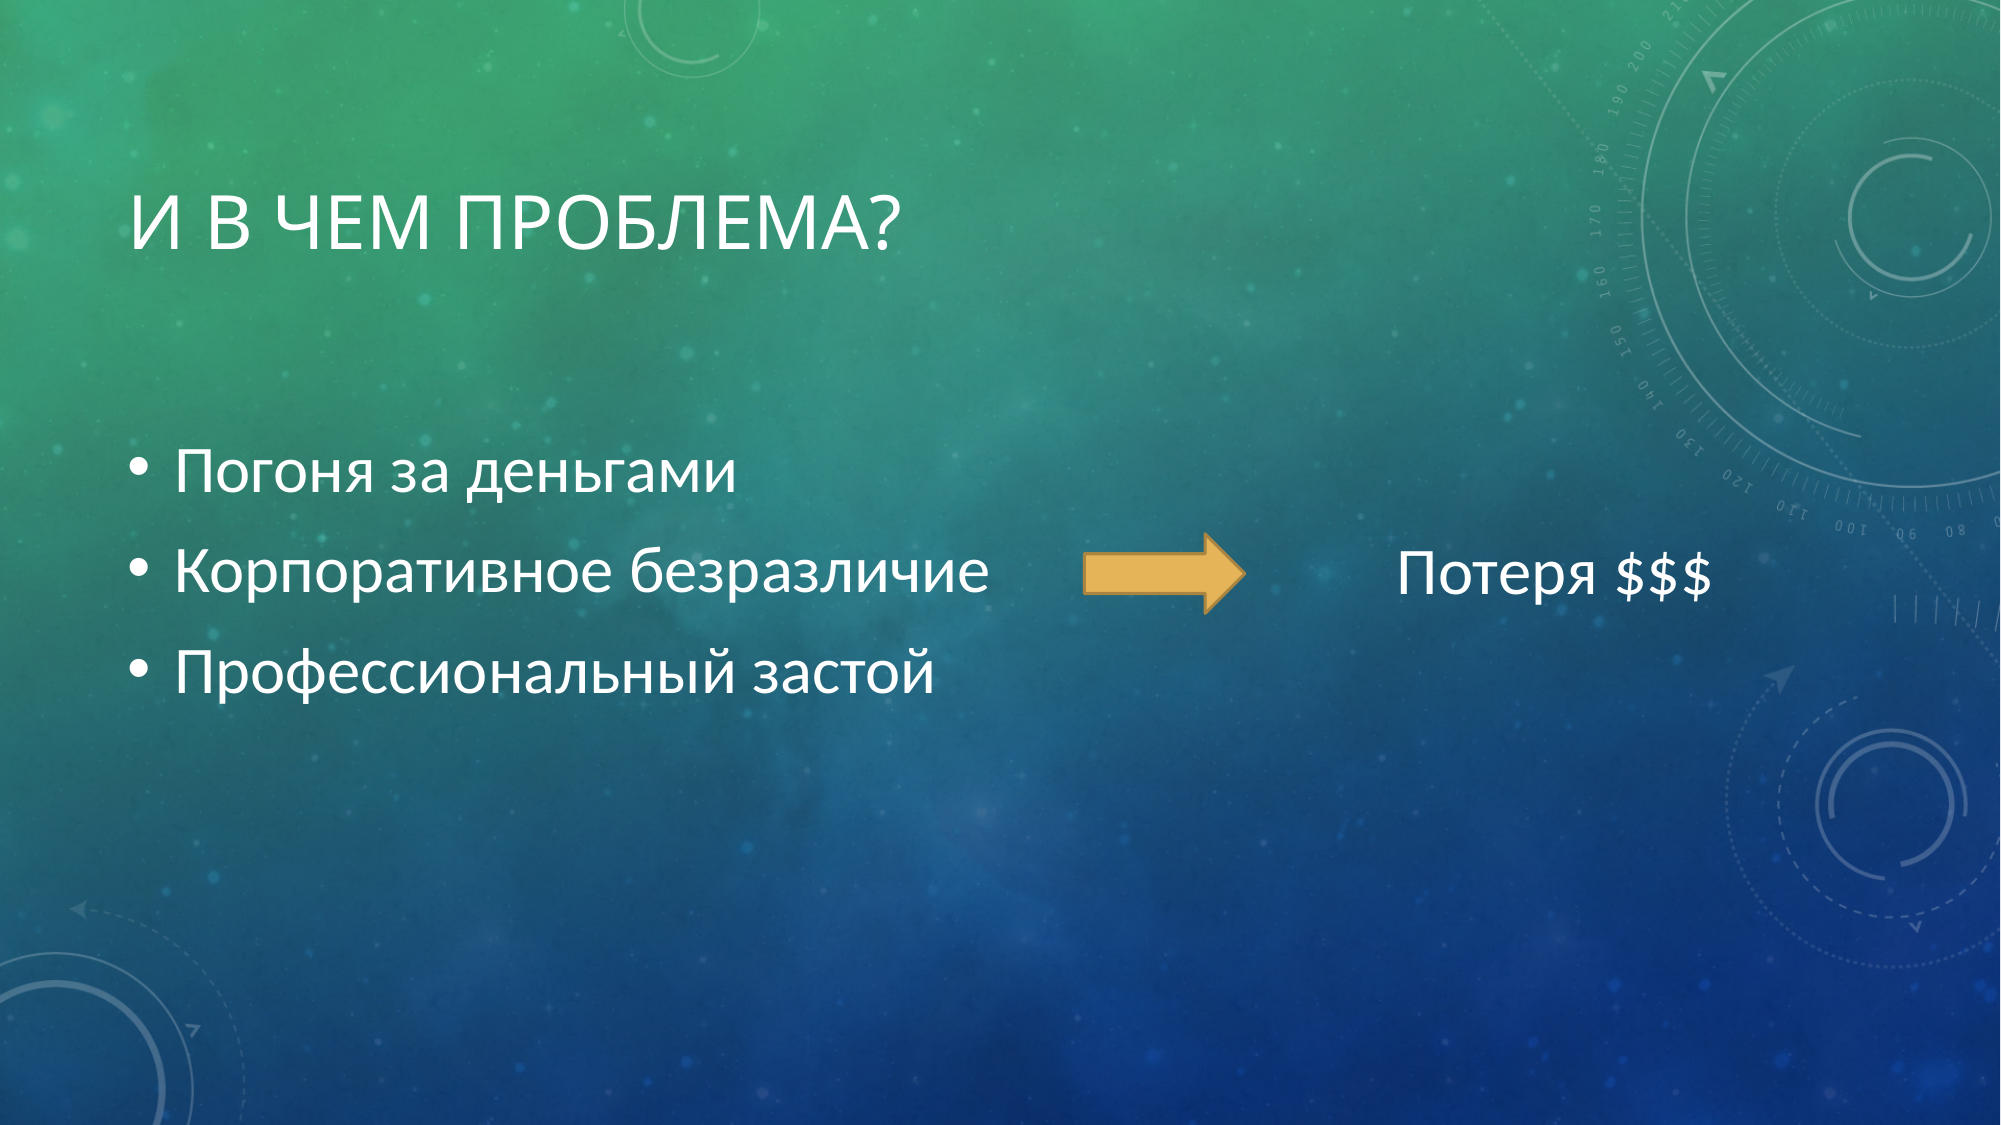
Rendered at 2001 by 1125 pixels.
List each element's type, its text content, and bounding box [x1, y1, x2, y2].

picture [0, 0, 2001, 1125]
text_box [1082, 532, 1246, 615]
title И в чем проблема? [112, 99, 1775, 339]
list Погоня за деньгами Корпоративное безразличие Профессиональный застой [112, 417, 1038, 809]
text_box Потеря $$$ [1381, 519, 1749, 637]
